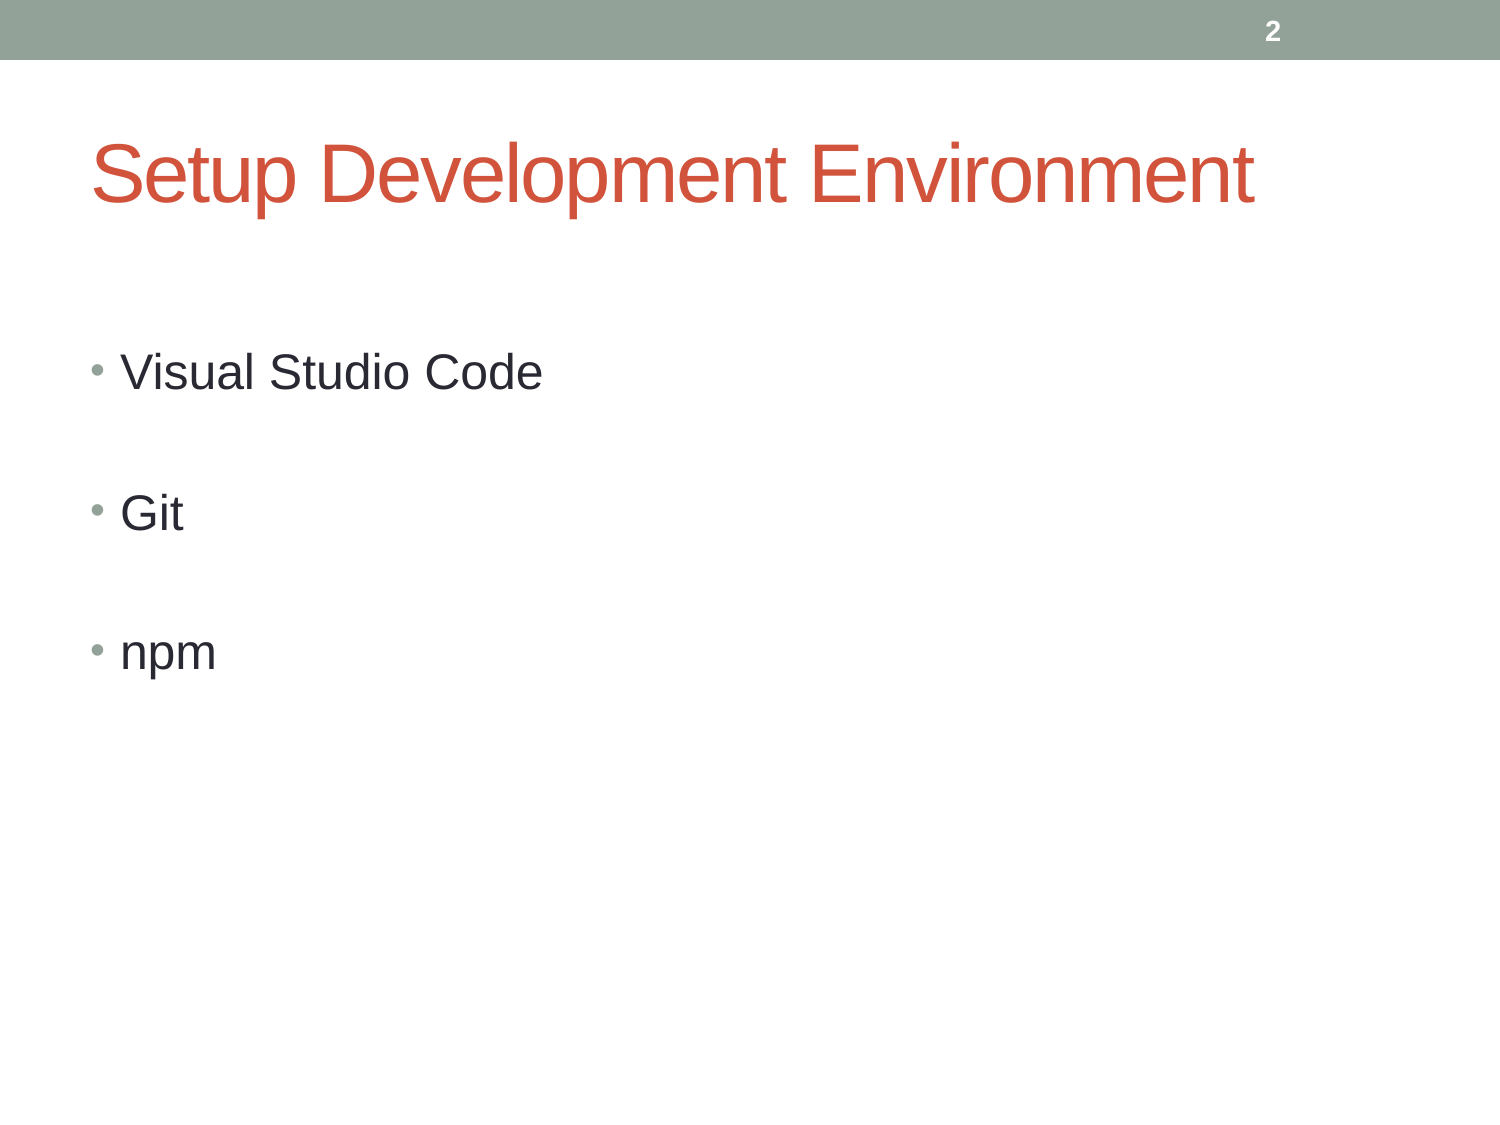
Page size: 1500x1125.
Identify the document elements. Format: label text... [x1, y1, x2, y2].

list Visual Studio Code Git npm [75, 262, 1425, 1063]
title Setup Development Environment [75, 87, 1425, 250]
slide_number 2 [1250, 3, 1425, 57]
